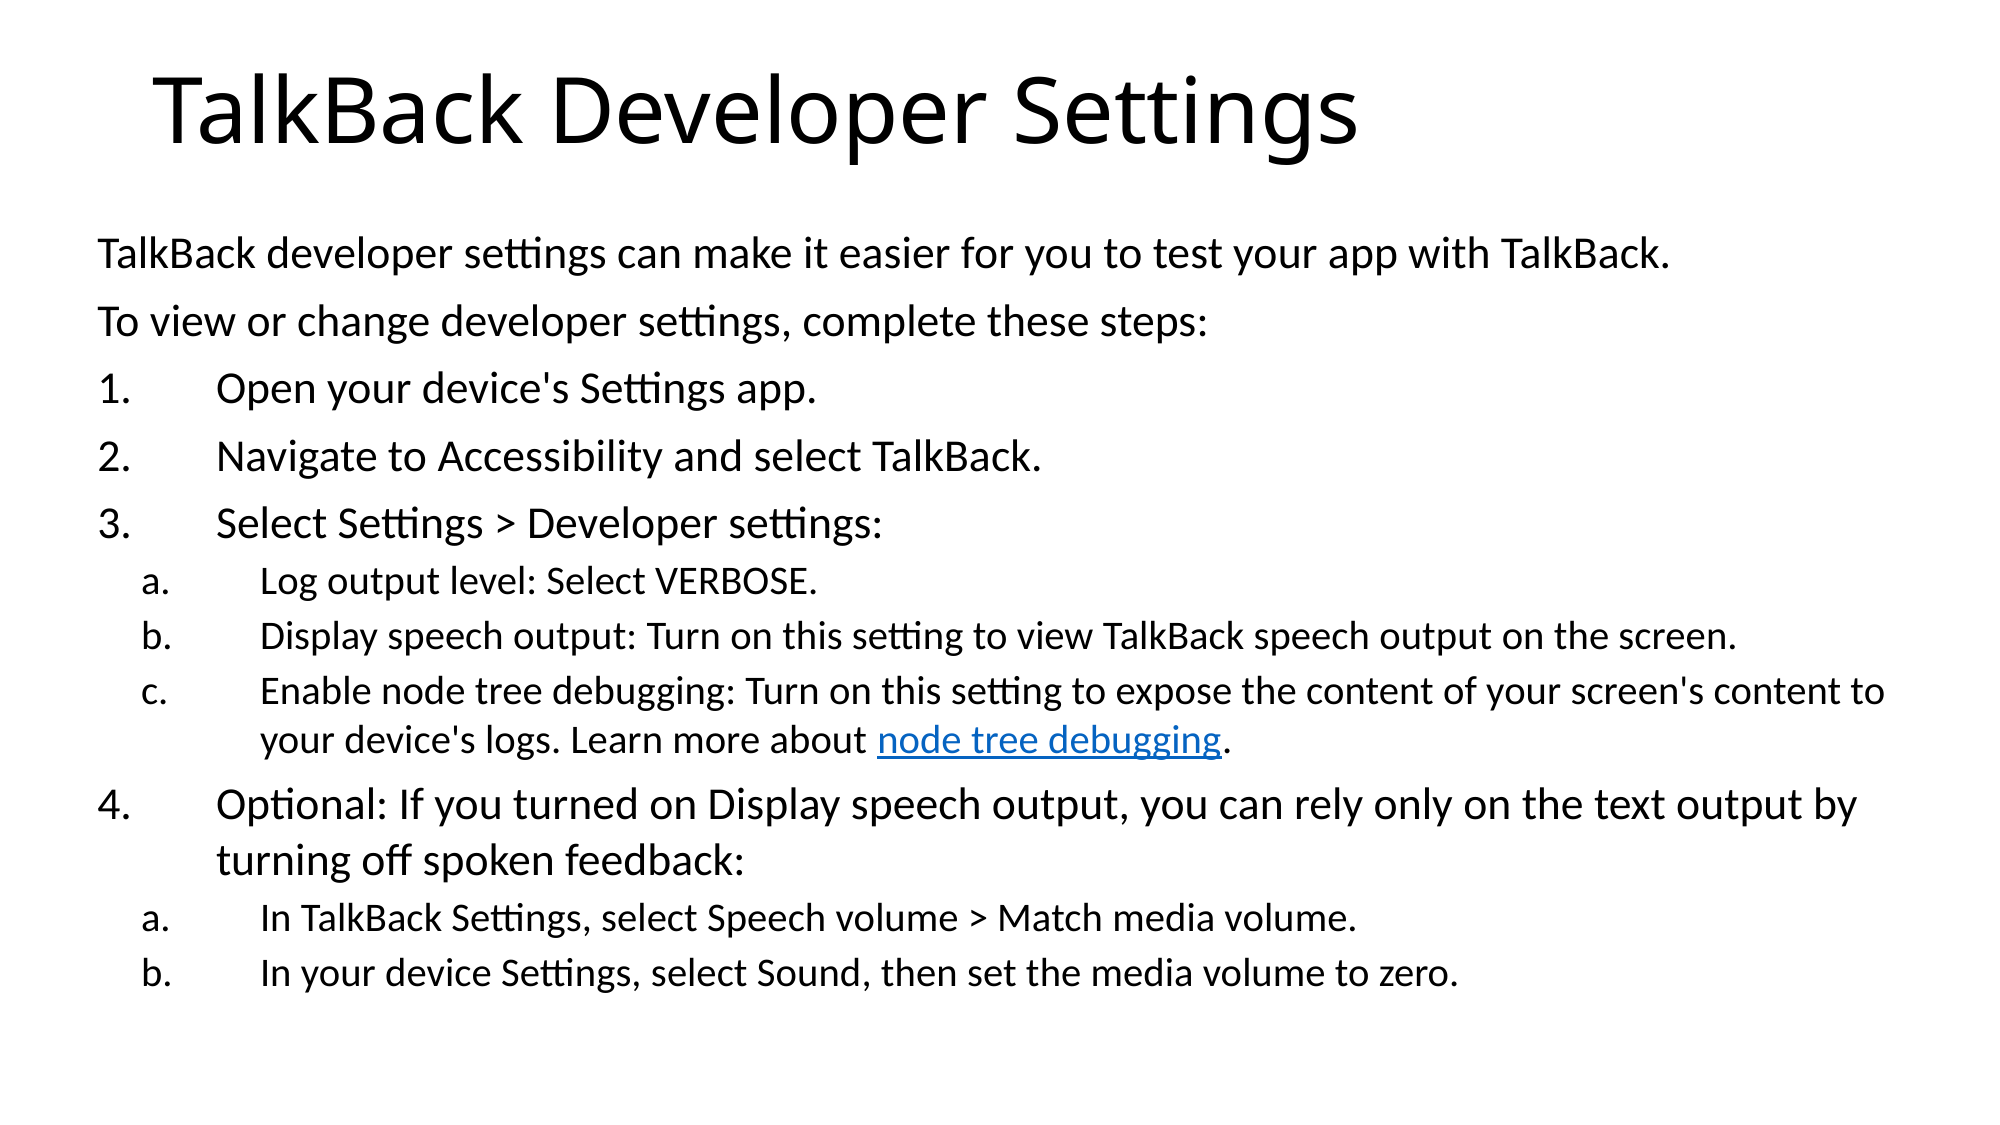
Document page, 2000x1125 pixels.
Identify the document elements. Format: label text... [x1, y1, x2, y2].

title TalkBack Developer Settings [137, 59, 1862, 278]
list TalkBack developer settings can make it easier for you to test your app with TalkBack. To view or change developer settings, complete these steps: Open your device's Settings app. Navigate to Accessibility and select TalkBack. Select Settings > Developer settings: Log output level: Select VERBOSE. Display speech output: Turn on this setting to view TalkBack speech output on the screen. Enable node tree debugging: Turn on this setting to expose the content of your screen's content to your device's logs. Learn more about node tree debugging. Optional: If you turned on Display speech output, you can rely only on the text output by turning off spoken feedback: In TalkBack Settings, select Speech volume > Match media volume. In your device Settings, select Sound, then set the media volume to zero. [82, 215, 1904, 1009]
